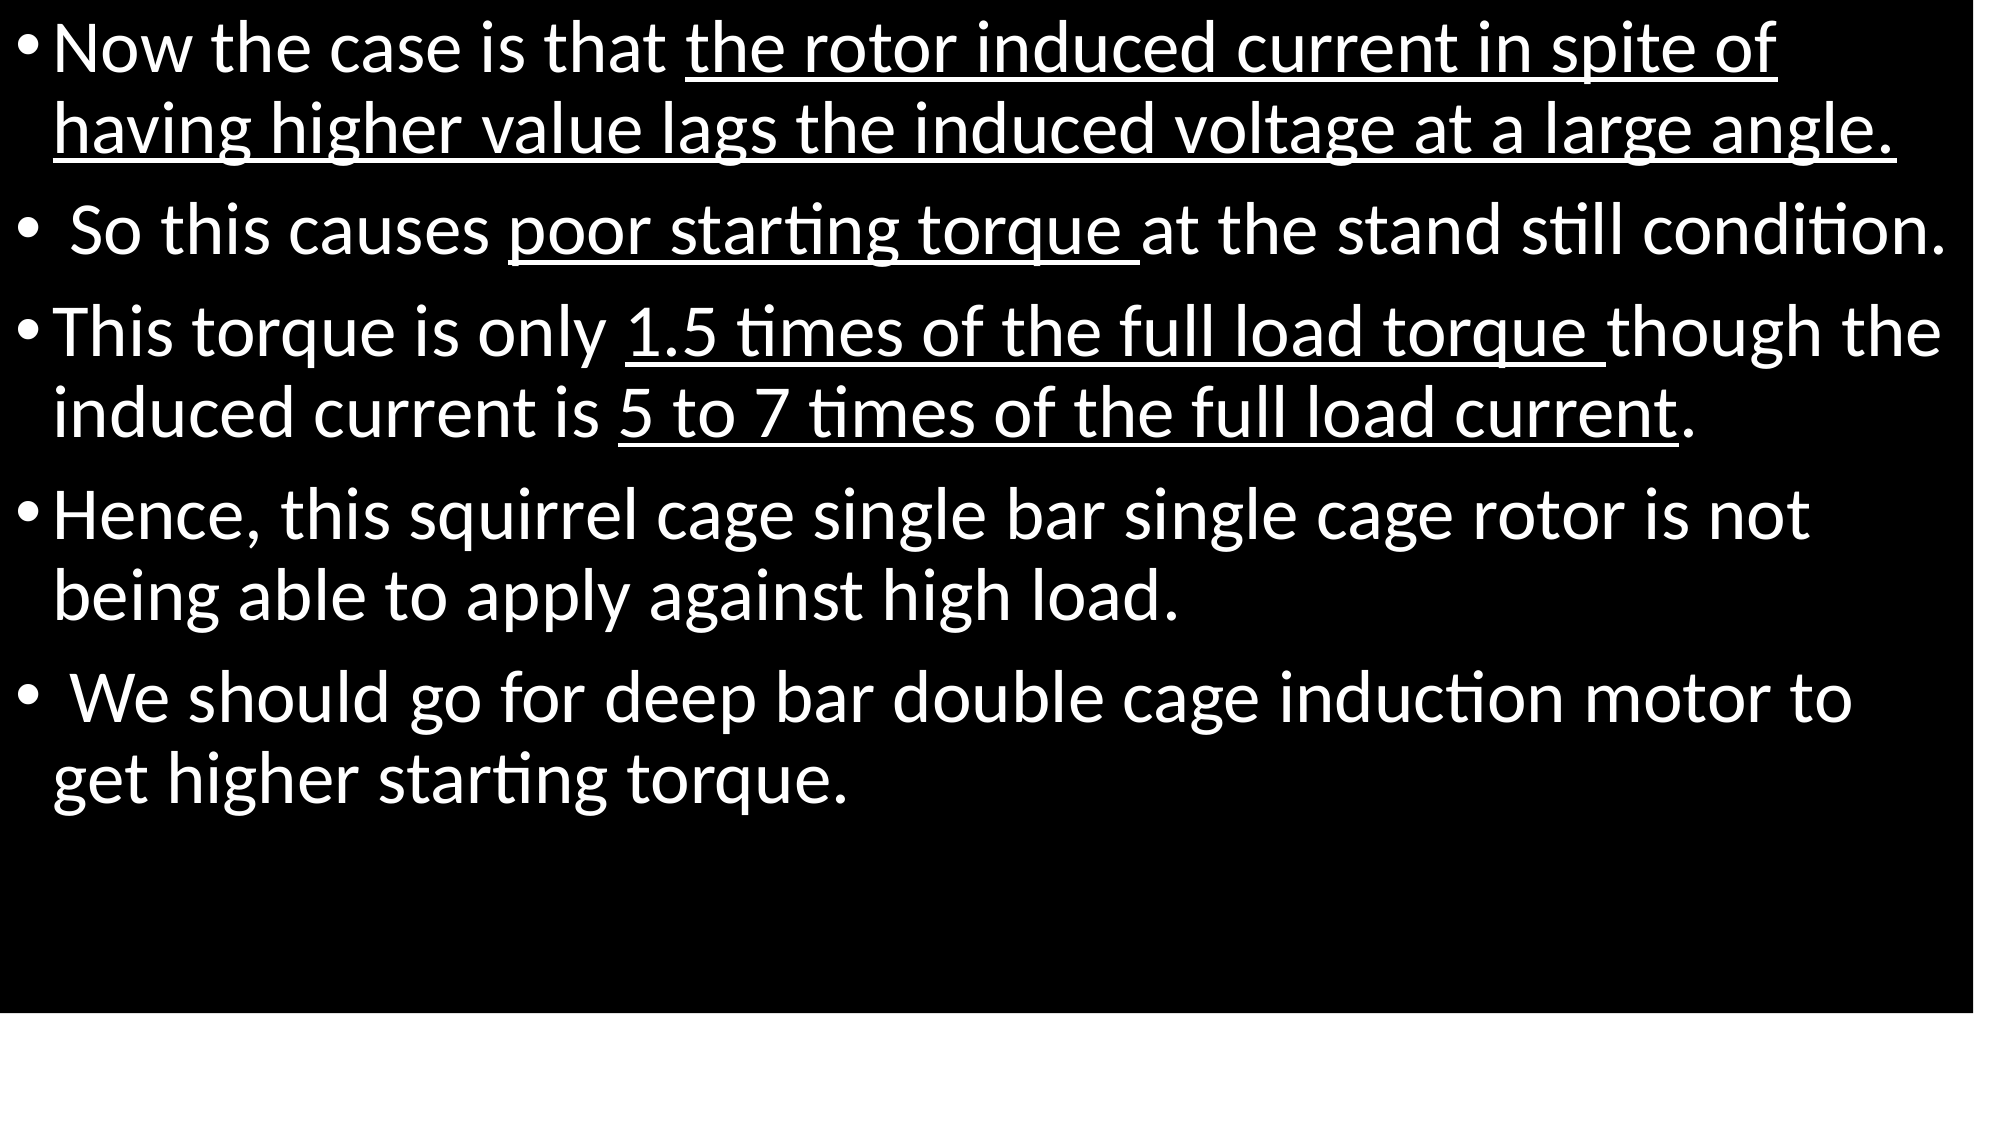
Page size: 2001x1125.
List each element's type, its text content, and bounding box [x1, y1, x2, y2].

list Now the case is that the rotor induced current in spite of having higher value lags the induced voltage at a large angle. So this causes poor starting torque at the stand still condition. This torque is only 1.5 times of the full load torque though the induced current is 5 to 7 times of the full load current. Hence, this squirrel cage single bar single cage rotor is not being able to apply against high load. We should go for deep bar double cage induction motor to get higher starting torque. [0, 0, 1974, 1014]
